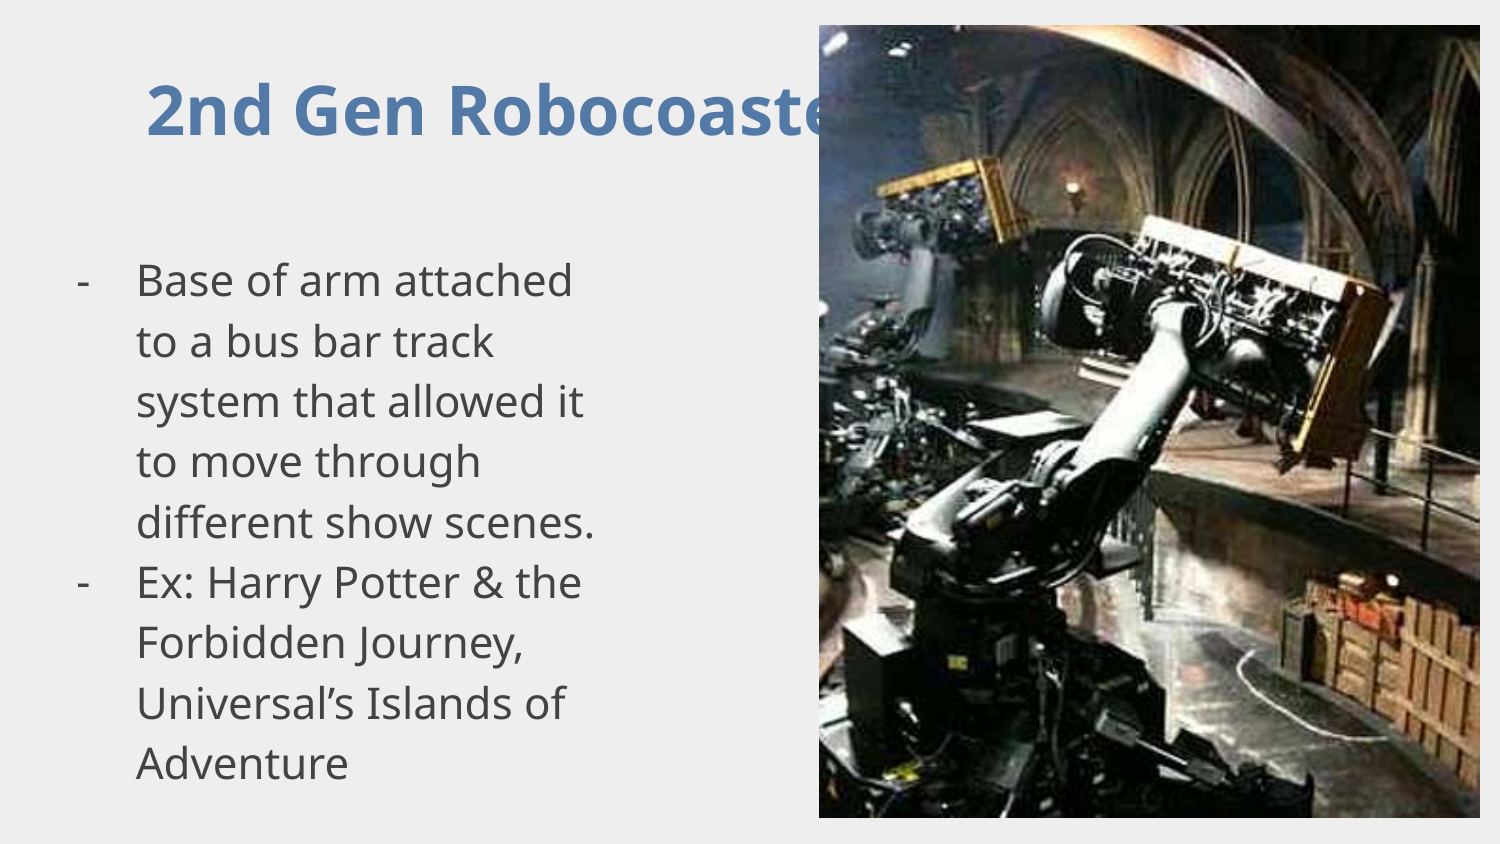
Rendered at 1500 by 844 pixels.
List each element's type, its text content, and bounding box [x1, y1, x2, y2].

picture [819, 25, 1480, 819]
text_box Base of arm attached to a bus bar track system that allowed it to move through different show scenes. Ex: Harry Potter & the Forbidden Journey, Universal’s Islands of Adventure [45, 230, 637, 804]
text_box 2nd Gen Robocoaster [131, 51, 814, 165]
